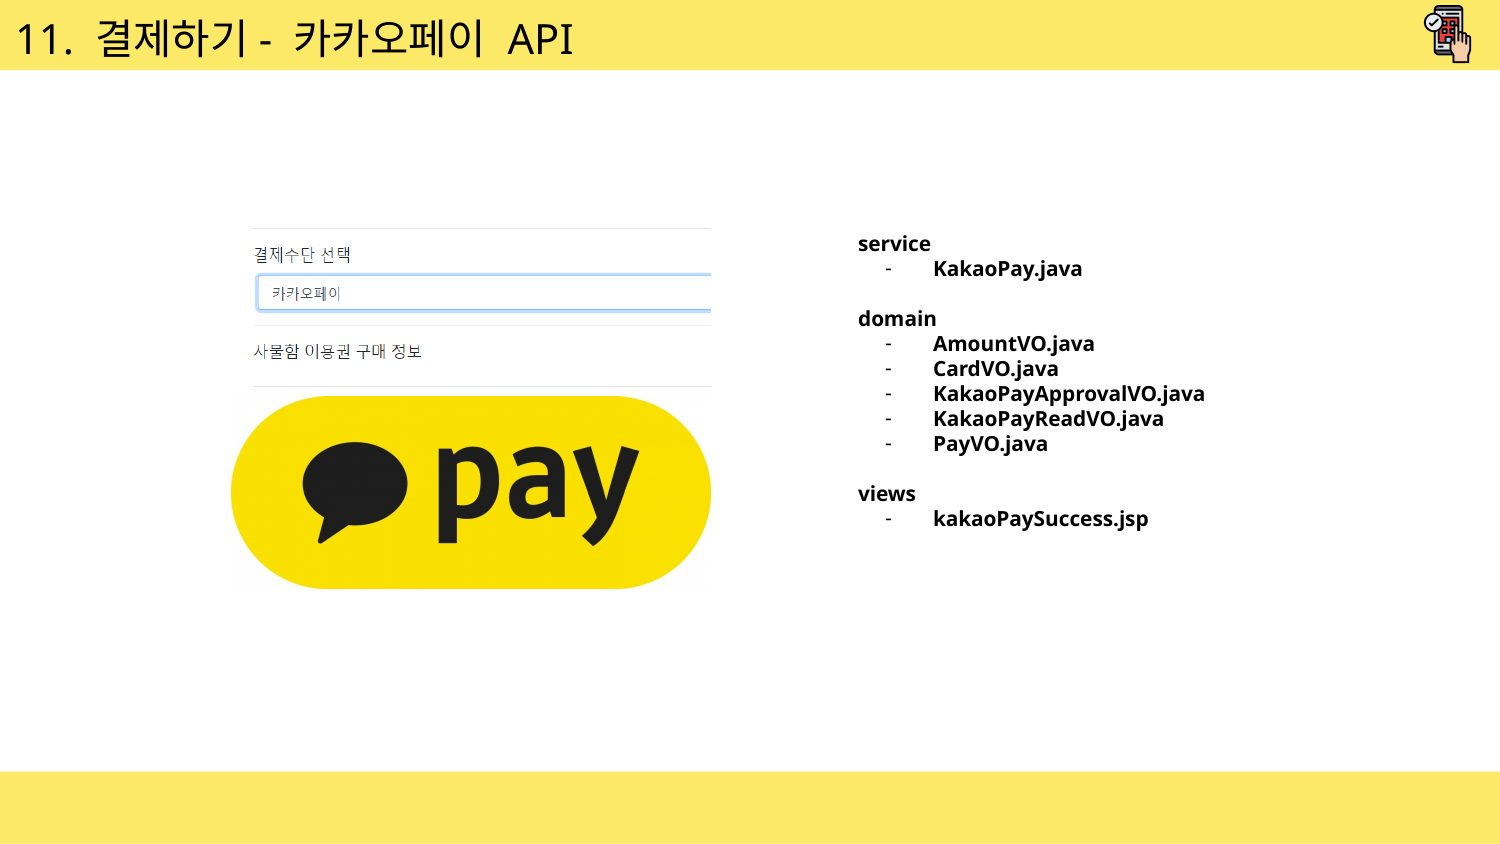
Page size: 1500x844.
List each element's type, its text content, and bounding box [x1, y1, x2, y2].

text_box 11. 결제하기- 카카오페이 API [0, 0, 711, 81]
picture [1415, 2, 1478, 66]
picture [230, 225, 711, 617]
text_box [711, 0, 1500, 71]
text_box [0, 771, 1500, 844]
text_box service KakaoPay.java domain AmountVO.java CardVO.java KakaoPayApprovalVO.java KakaoPayReadVO.java PayVO.java views kakaoPaySuccess.jsp [843, 215, 1288, 627]
